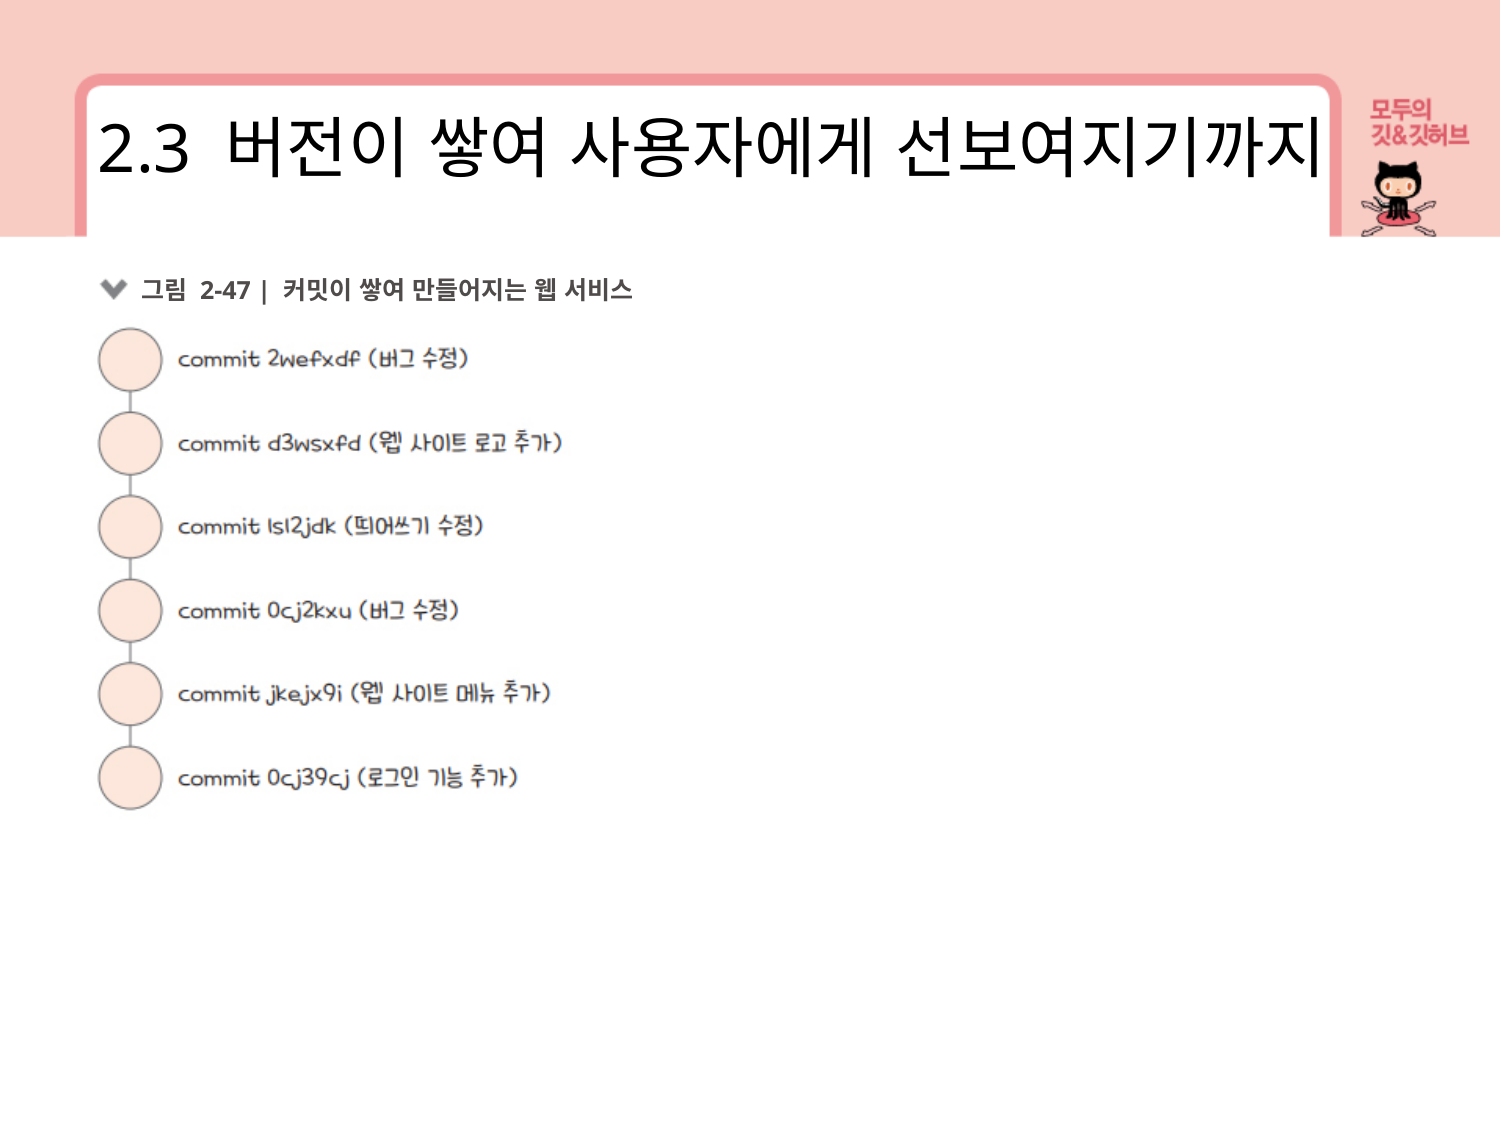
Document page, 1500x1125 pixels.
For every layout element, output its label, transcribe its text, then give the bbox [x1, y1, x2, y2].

text_box 2.3 버전이 쌓여 사용자에게 선보여지기까지 [82, 61, 1413, 193]
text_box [97, 264, 1374, 311]
picture [0, 0, 1500, 1125]
